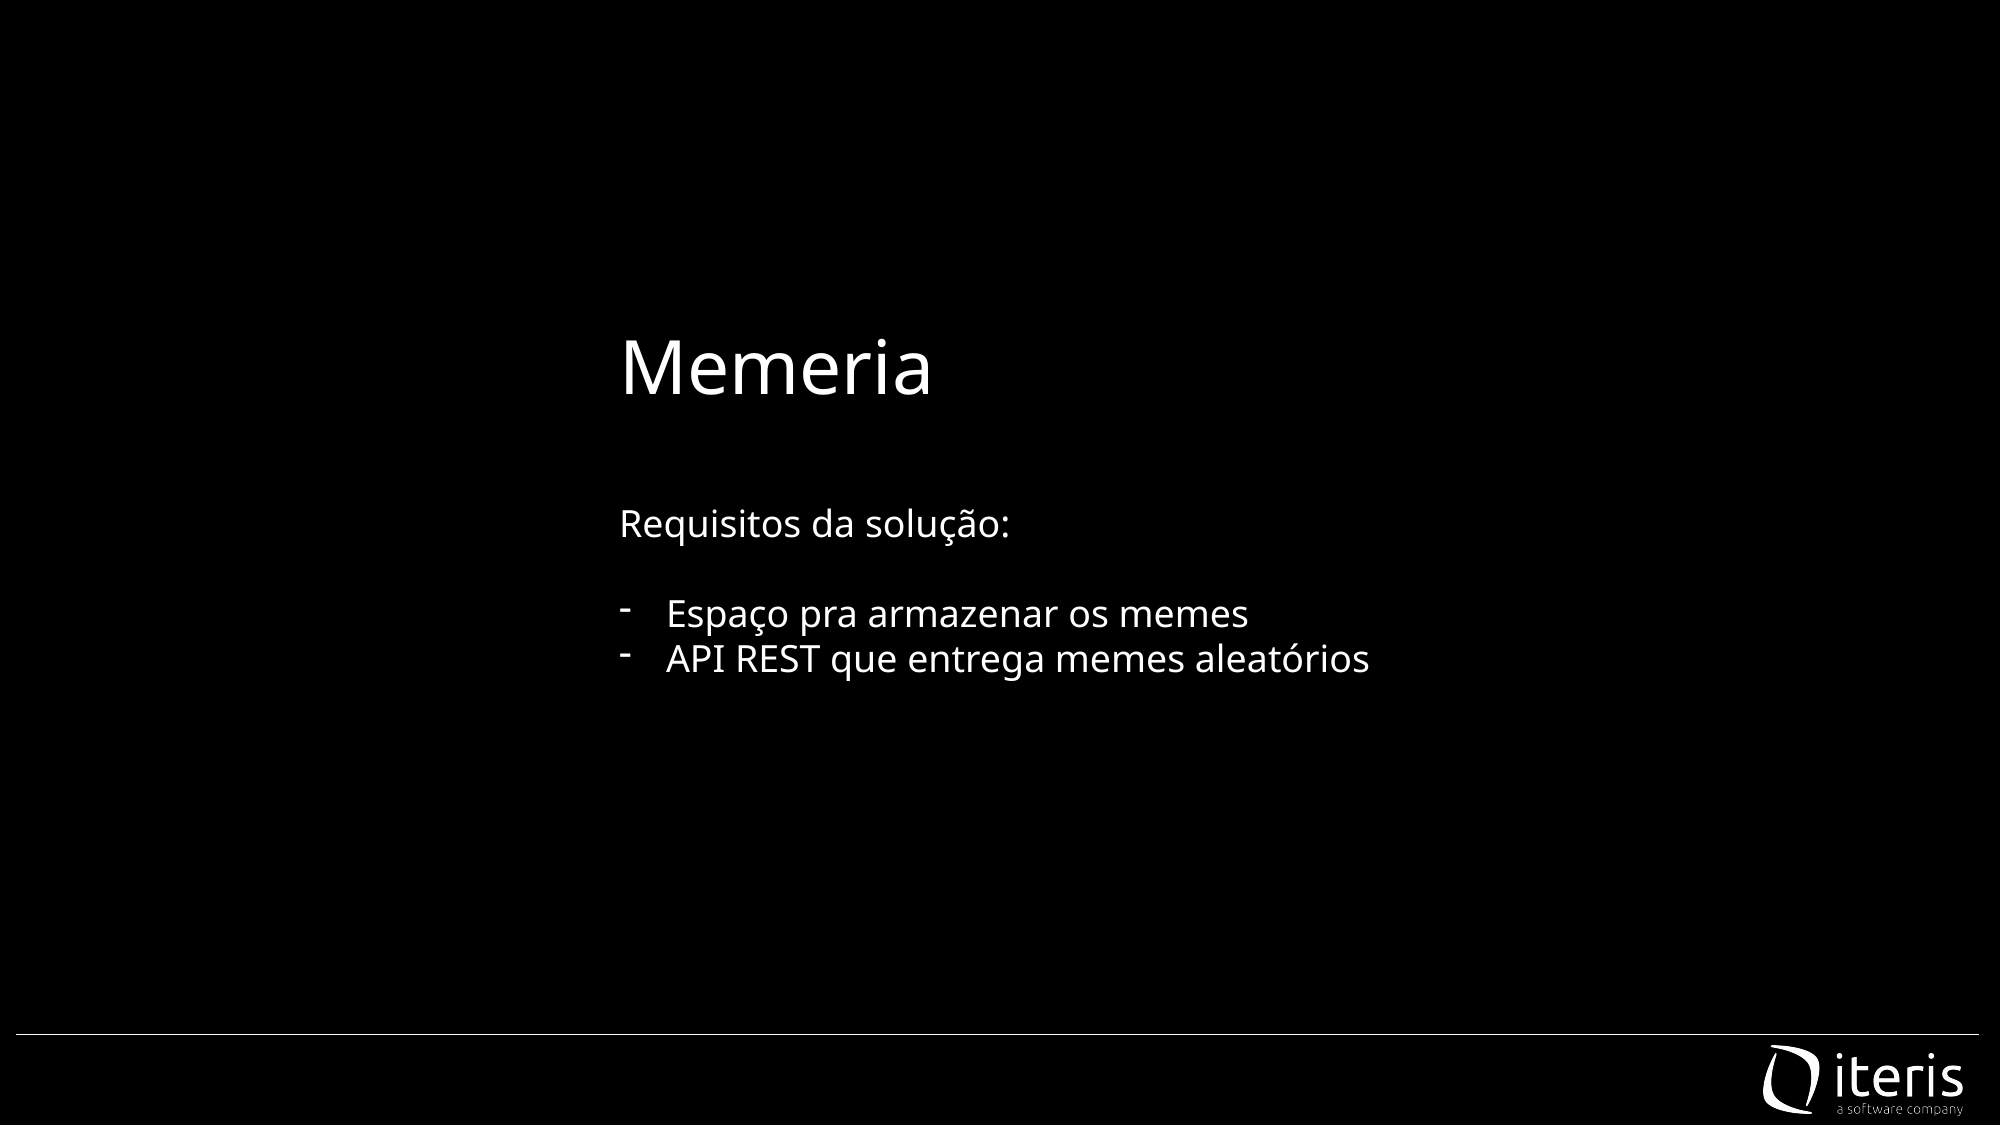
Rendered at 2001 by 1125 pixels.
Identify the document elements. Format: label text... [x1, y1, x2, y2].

text_box Memeria Requisitos da solução: Espaço pra armazenar os memes API REST que entrega memes aleatórios [604, 312, 1396, 687]
picture [1757, 1039, 1968, 1120]
